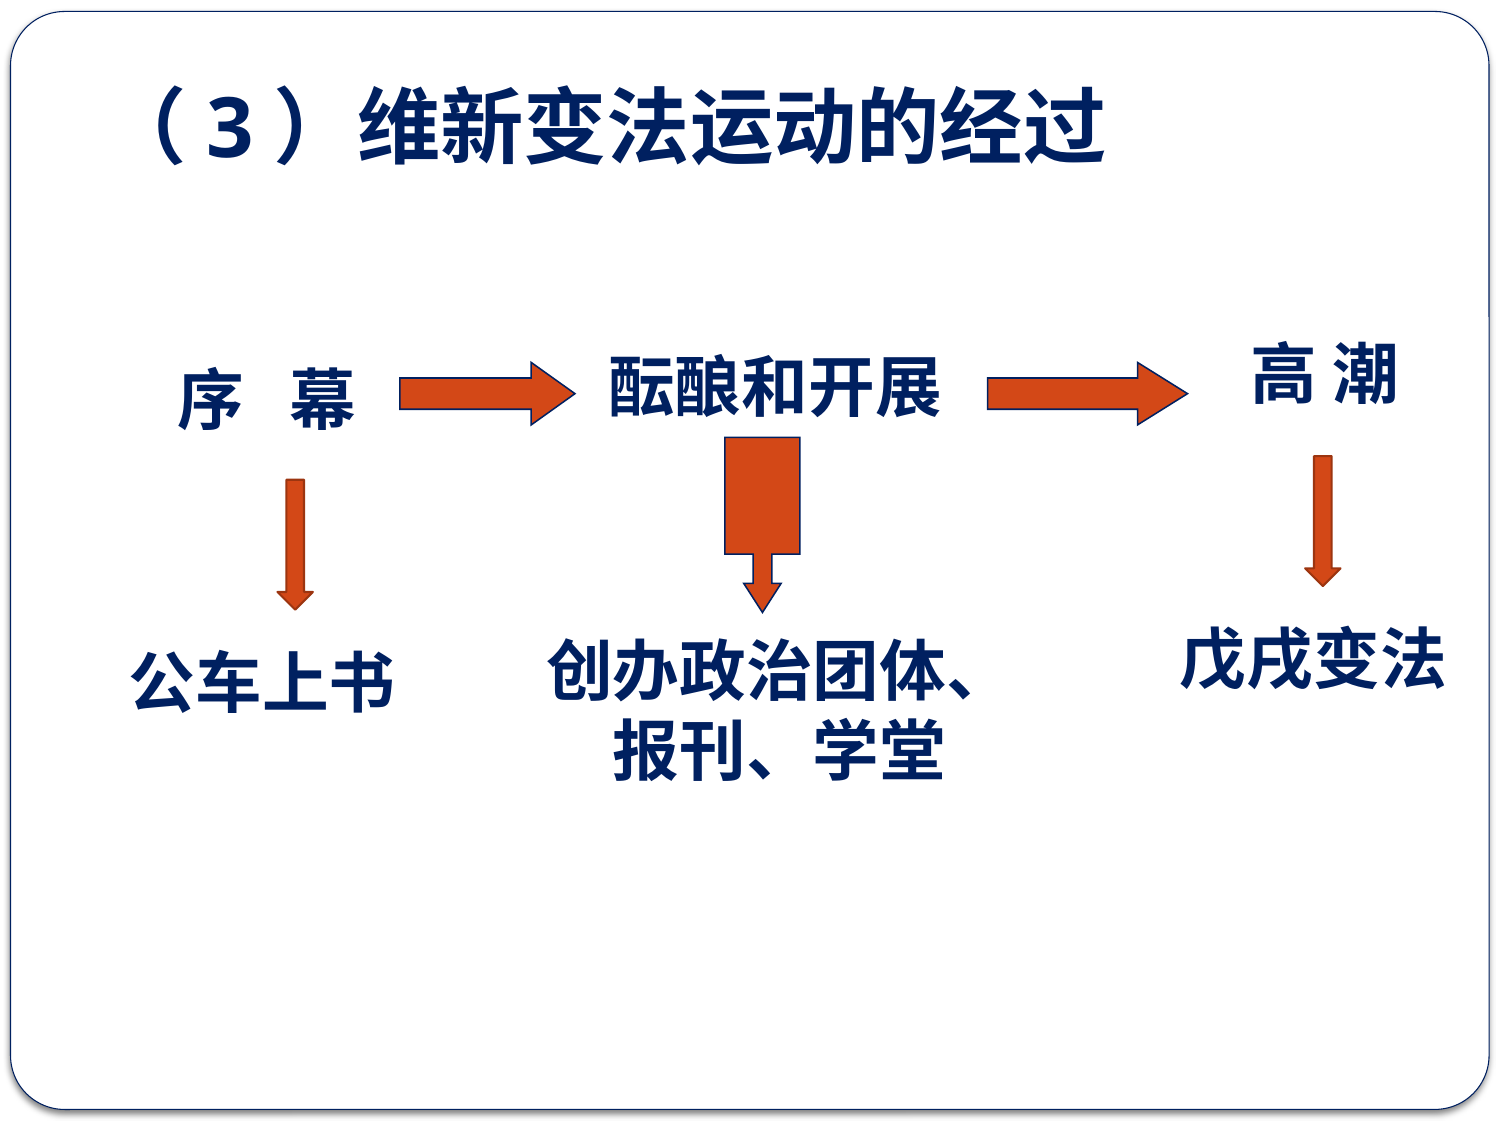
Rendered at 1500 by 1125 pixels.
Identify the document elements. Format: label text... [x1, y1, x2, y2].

text_box 序 幕 [162, 350, 438, 704]
text_box [724, 437, 800, 613]
text_box 酝酿和开展 [587, 337, 963, 433]
text_box [1304, 455, 1342, 587]
text_box 创办政治团体、报刊、学堂 [525, 621, 1034, 797]
text_box （3）维新变法运动的经过 [88, 66, 1314, 182]
text_box 戊戌变法 [1163, 609, 1464, 705]
text_box 公车上书 [112, 633, 413, 728]
text_box [399, 362, 575, 425]
text_box [987, 362, 1188, 425]
text_box [276, 478, 314, 611]
text_box 高 潮 [1224, 324, 1425, 420]
text_box [1025, 798, 1500, 894]
